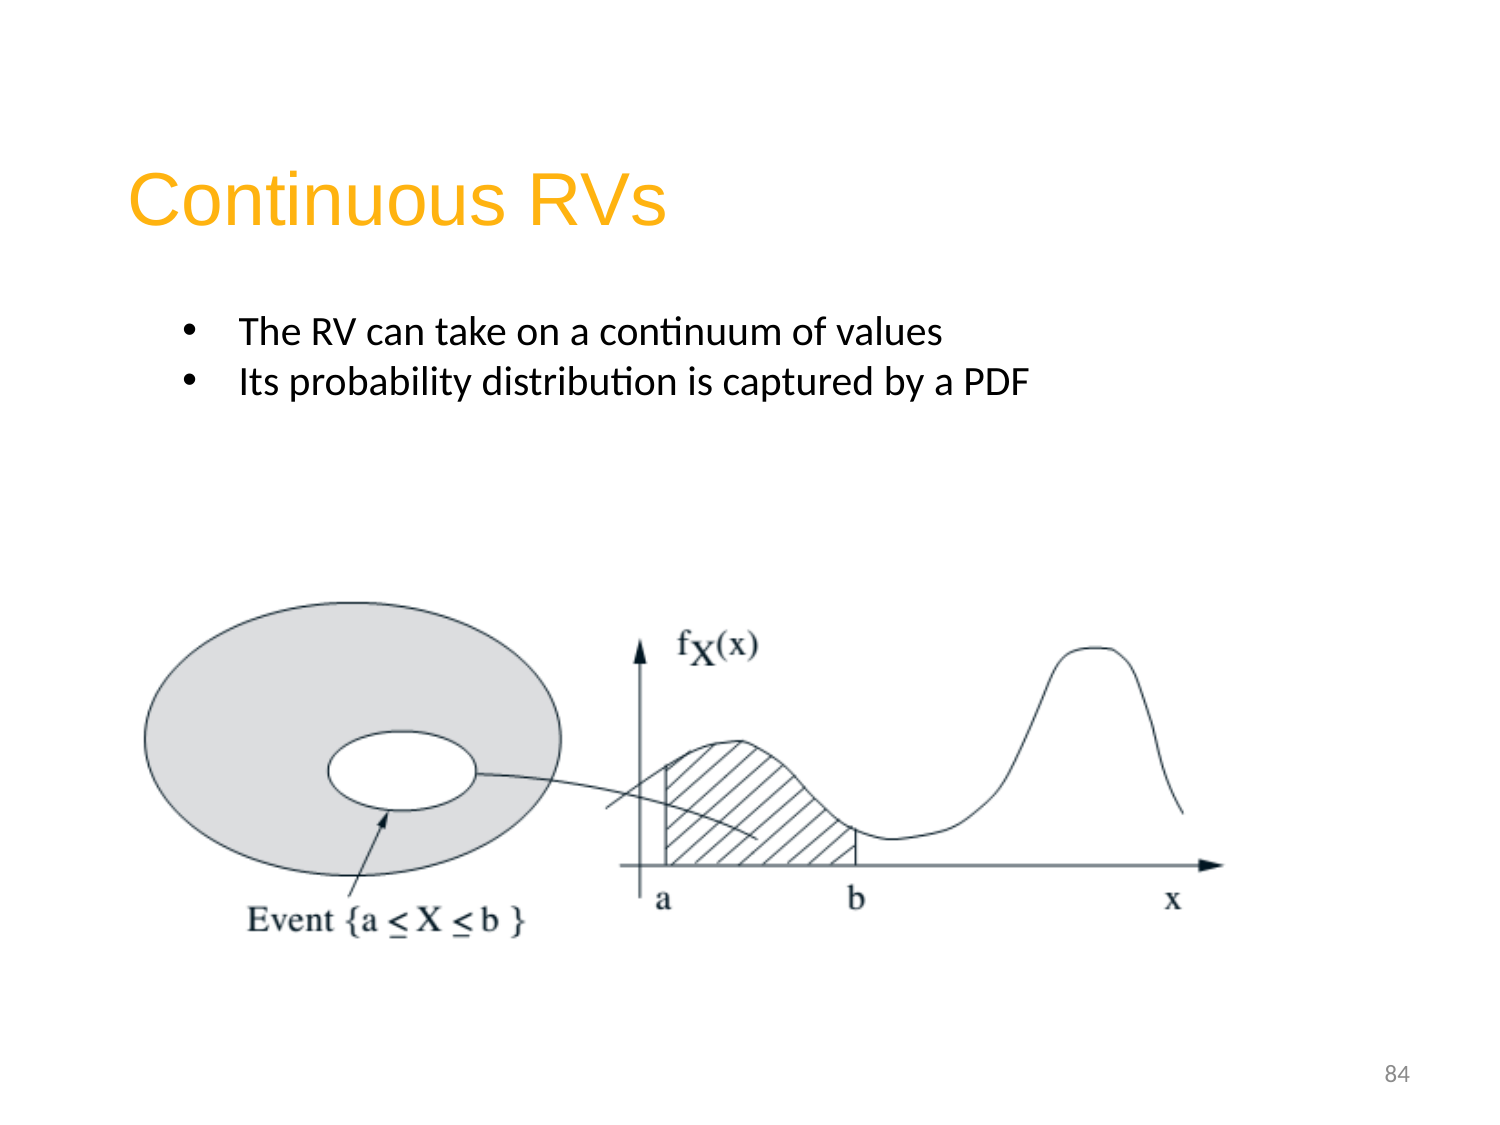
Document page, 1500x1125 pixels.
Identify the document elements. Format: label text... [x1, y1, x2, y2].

title Continuous RVs [112, 12, 1388, 379]
text_box The RV can take on a continuum of values Its probability distribution is captured by a PDF [167, 296, 1046, 462]
picture [99, 537, 1322, 976]
slide_number 84 [1074, 1042, 1425, 1103]
